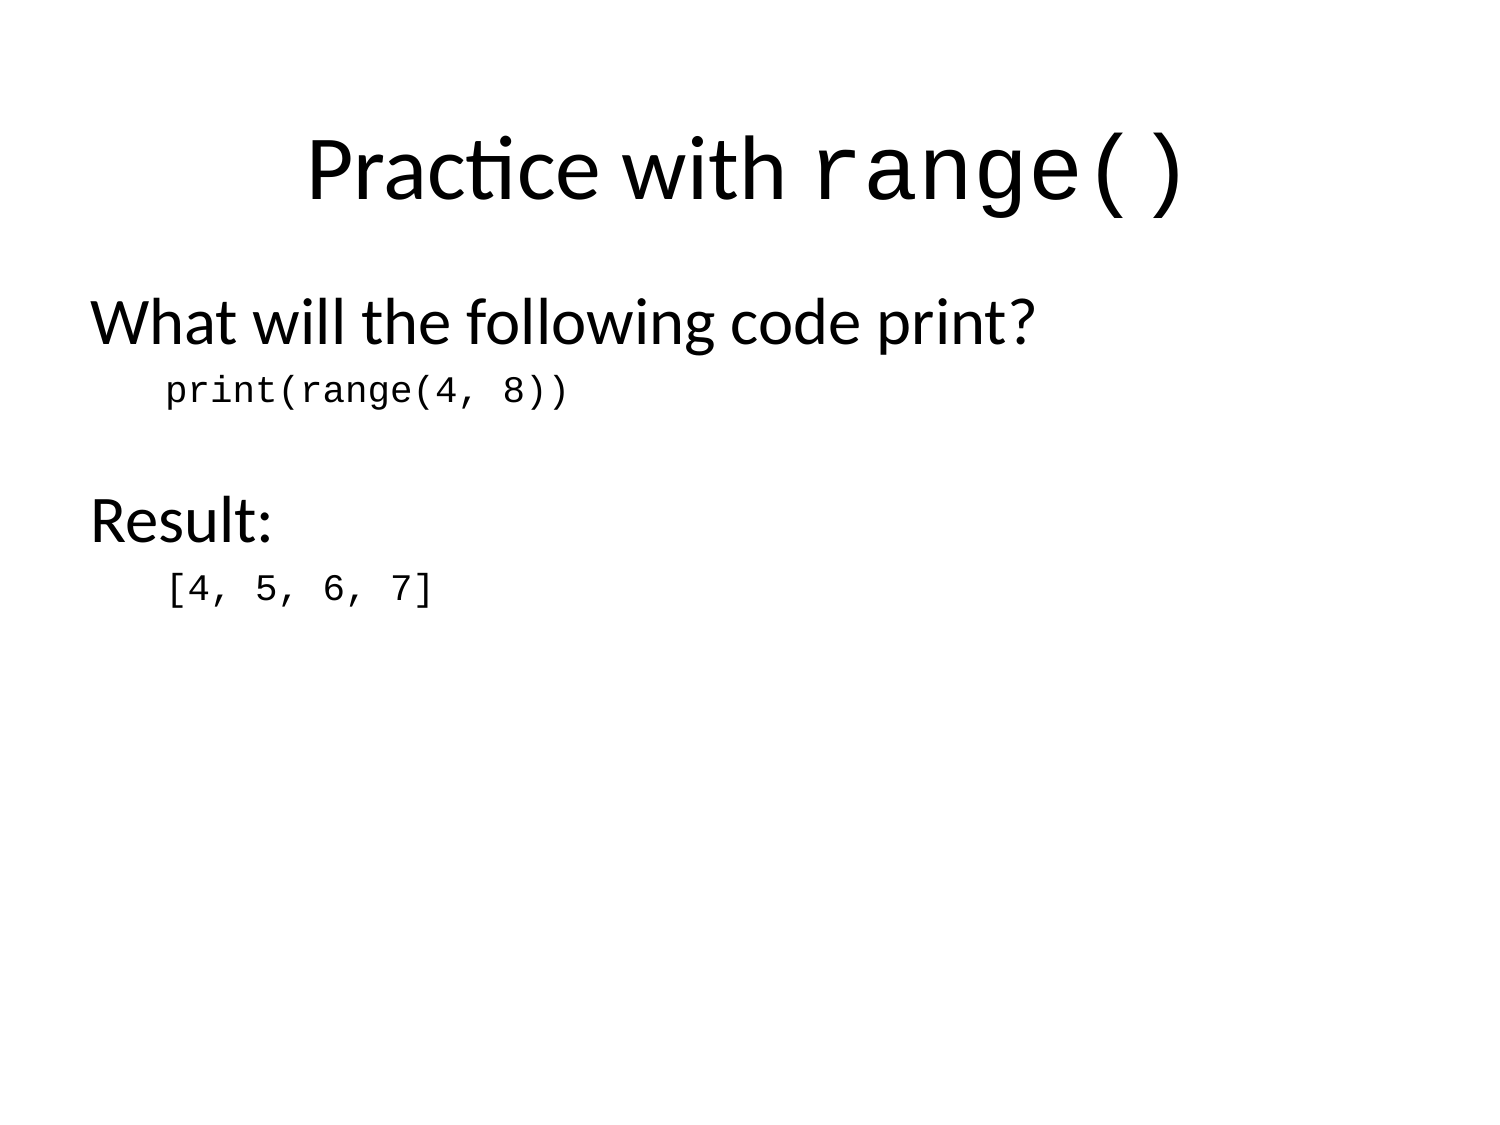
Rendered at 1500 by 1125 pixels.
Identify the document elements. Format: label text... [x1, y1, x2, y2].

list What will the following code print? print(range(4, 8)) Result: [4, 5, 6, 7] [75, 262, 1425, 1005]
title Practice with range() [75, 45, 1425, 233]
